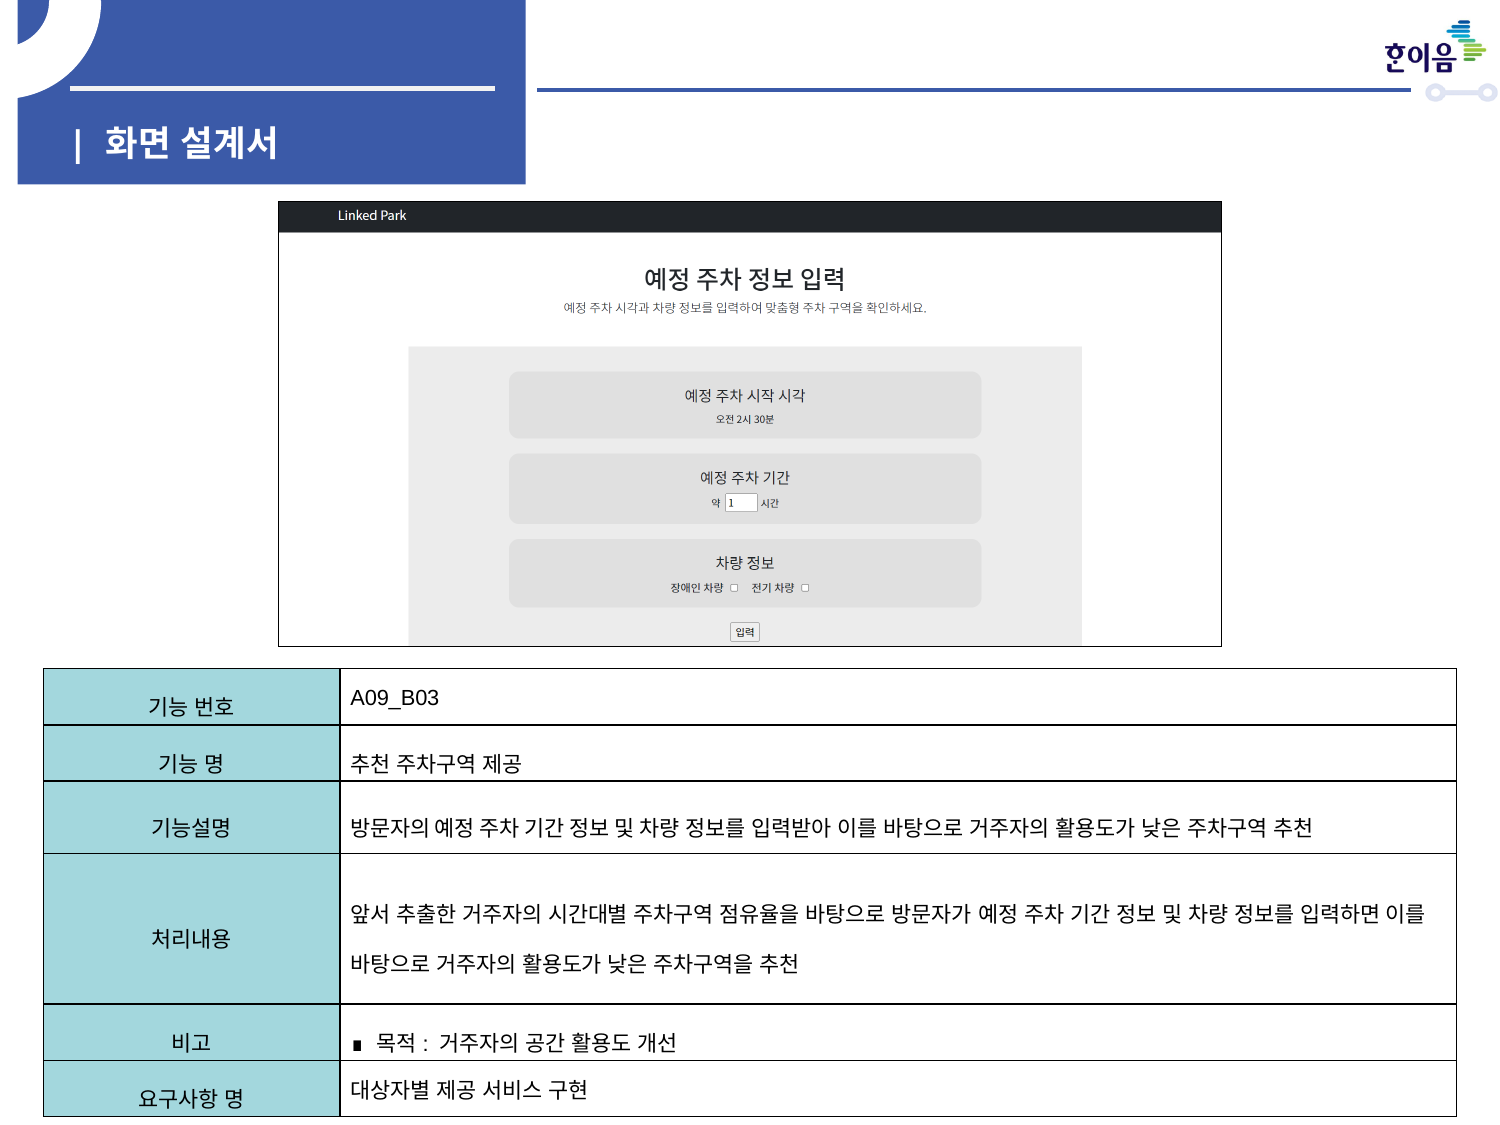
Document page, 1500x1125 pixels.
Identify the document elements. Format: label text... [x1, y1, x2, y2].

table_cell 대상자별 제공 서비스 구현 [341, 1061, 1456, 1116]
table_cell 처리내용 [44, 854, 339, 1003]
table_cell 비고 [44, 1005, 339, 1060]
text_box [17, 0, 526, 185]
table_cell 기능설명 [44, 782, 339, 853]
text_box [1, 1, 100, 97]
text_box | 화면 설계서 [53, 113, 526, 163]
table_cell 요구사항 명 [44, 1061, 339, 1116]
table_cell 앞서 추출한 거주자의 시간대별 주차구역 점유율을 바탕으로 방문자가 예정 주차 기간 정보 및 차량 정보를 입력하면 이를 바탕으로 거주자의 활용도가 낮은 주차구역을 추천 [341, 854, 1456, 1003]
table_cell 추천 주차구역 제공 [341, 726, 1456, 780]
table_cell 기능 명 [44, 726, 339, 780]
table_cell ∎ 목적: 거주자의 공간 활용도 개선 [341, 1005, 1456, 1060]
picture [1375, 12, 1499, 105]
table_cell 방문자의 예정 주차 기간 정보 및 차량 정보를 입력받아 이를 바탕으로 거주자의 활용도가 낮은 주차구역 추천 [341, 782, 1456, 853]
table_header A09_B03 [341, 669, 1456, 724]
picture [278, 200, 1222, 647]
table_header 기능 번호 [44, 669, 339, 724]
